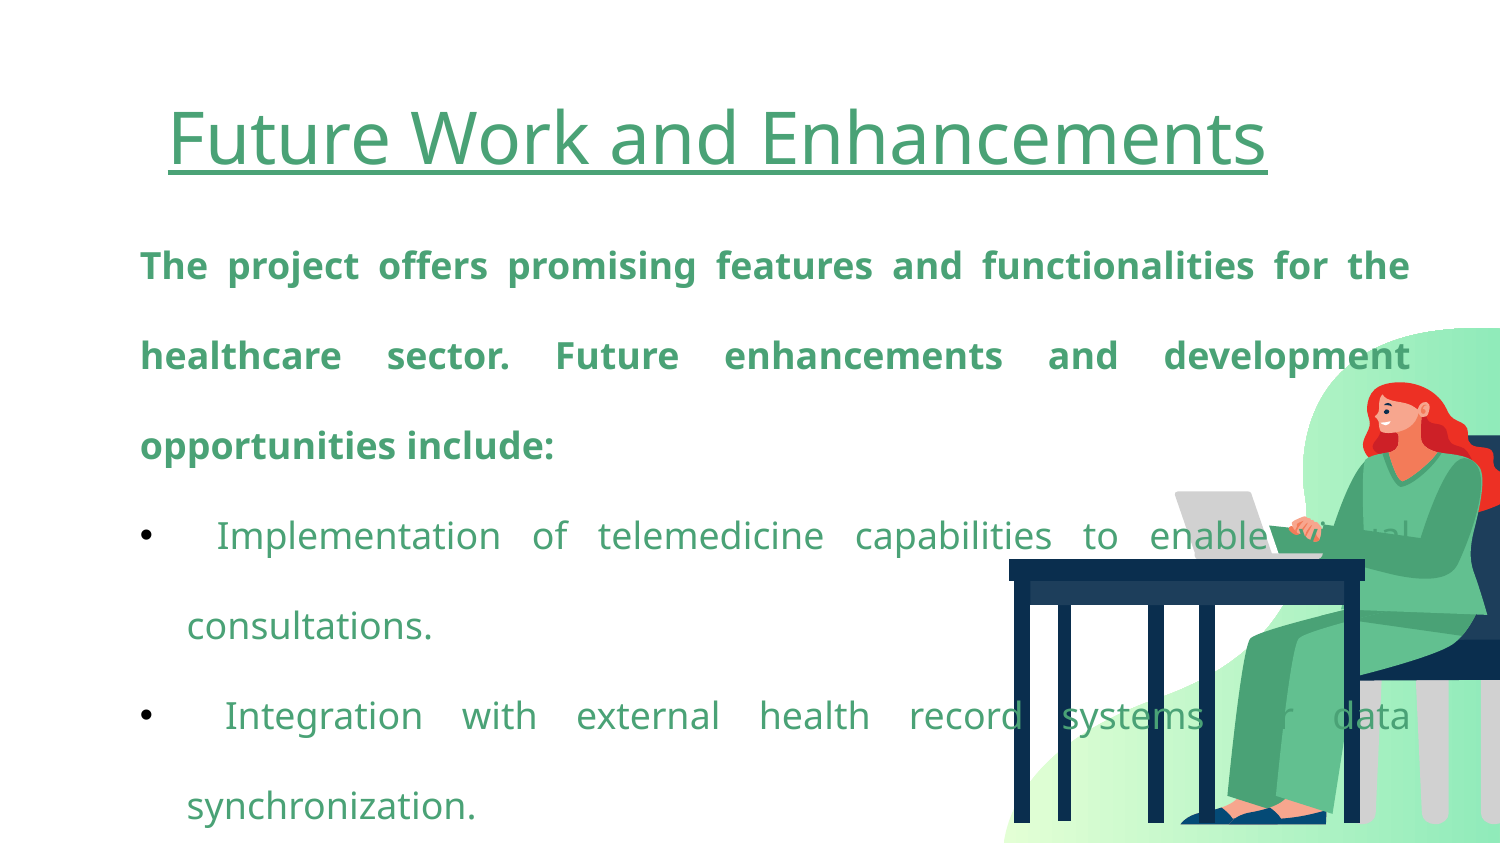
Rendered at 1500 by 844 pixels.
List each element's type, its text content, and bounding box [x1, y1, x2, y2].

text_box Future Work and Enhancements [73, 80, 1363, 190]
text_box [1008, 381, 1500, 825]
text_box The project offers promising features and functionalities for the healthcare sector. Future enhancements and development opportunities include: Implementation of telemedicine capabilities to enable virtual consultations. Integration with external health record systems for data synchronization. Enhanced data visualization for medical professionals. Expansion of the app's scalability to accommodate a larger user base. [124, 189, 1427, 844]
